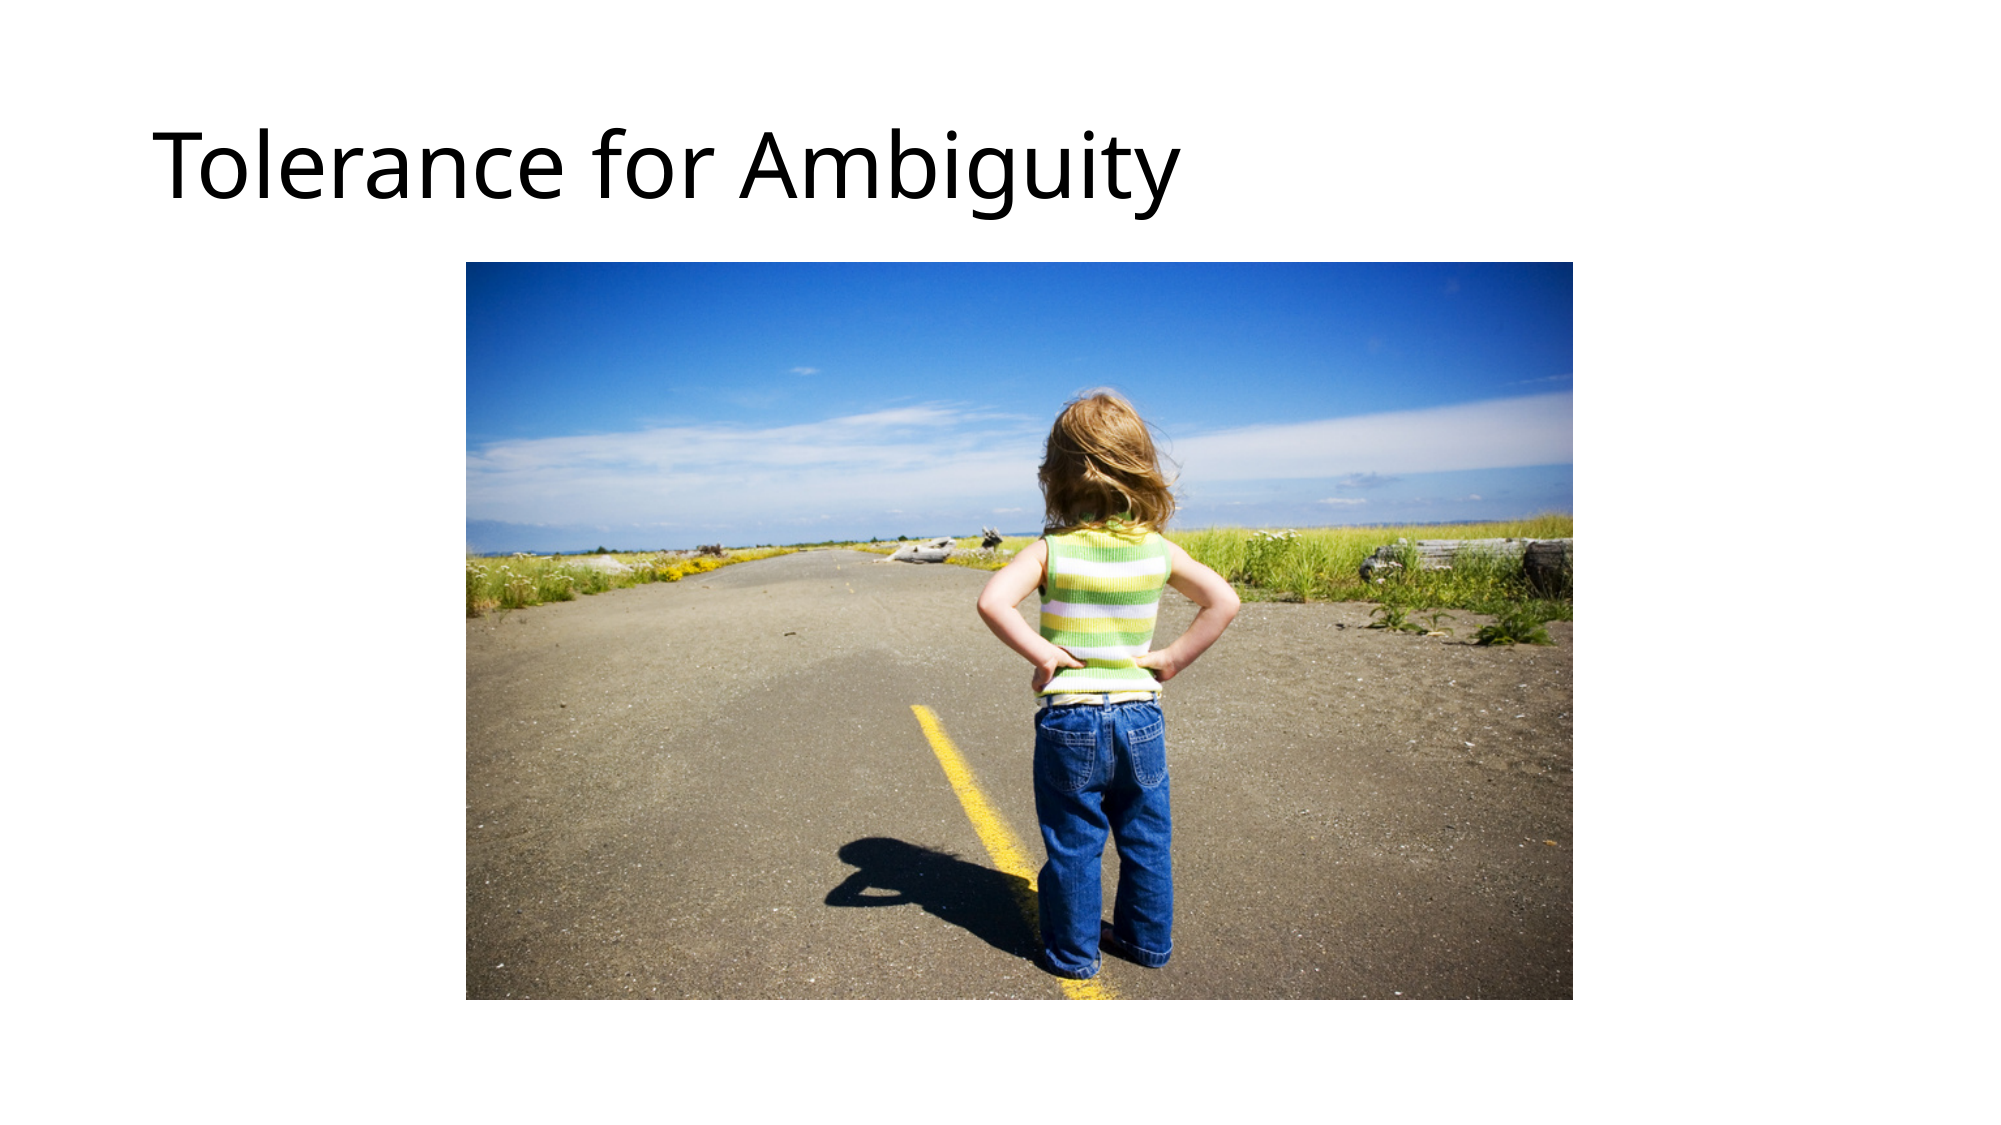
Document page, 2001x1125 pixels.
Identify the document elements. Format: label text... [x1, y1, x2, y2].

title Tolerance for Ambiguity [137, 59, 1863, 278]
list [466, 262, 1573, 1000]
